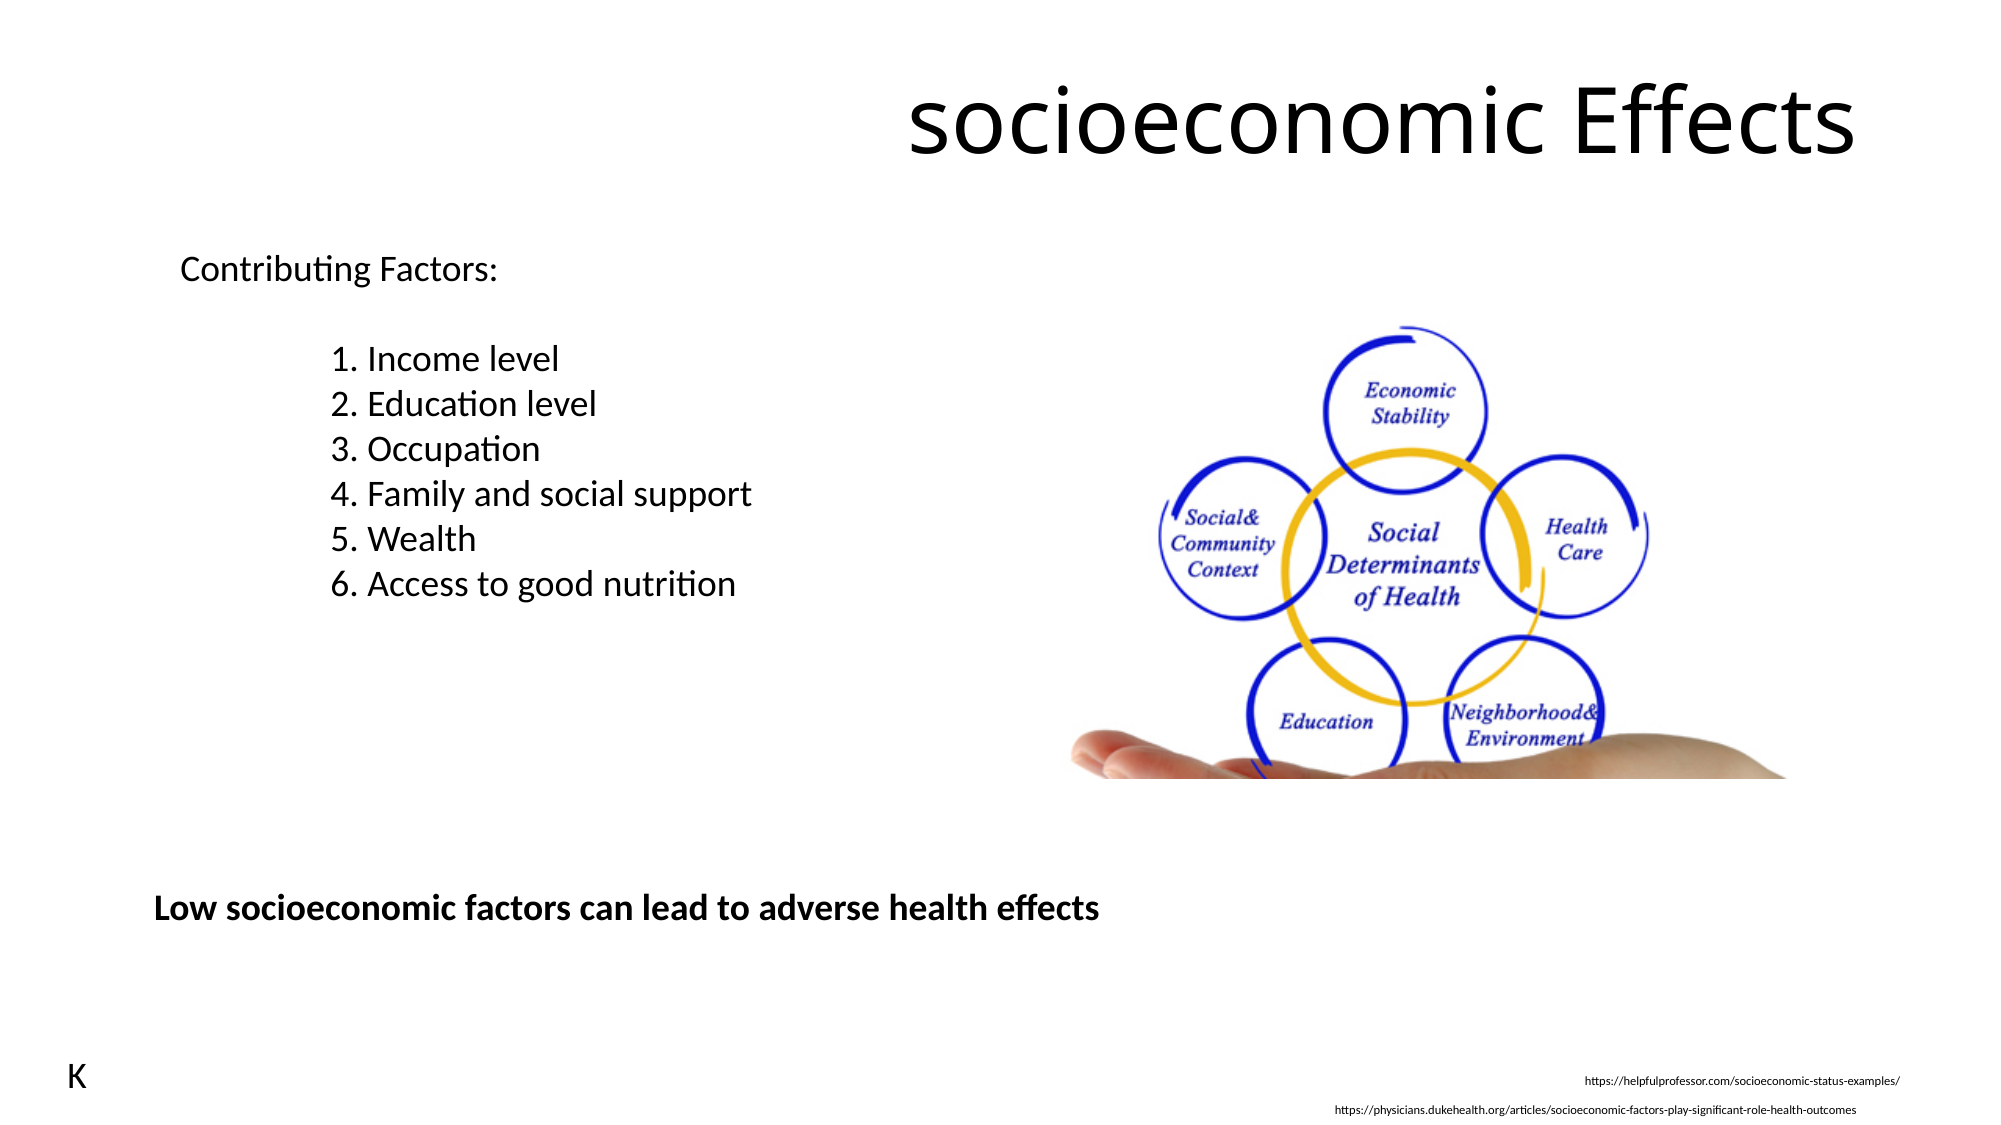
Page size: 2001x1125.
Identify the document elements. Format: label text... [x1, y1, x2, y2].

picture [785, 309, 2000, 779]
title socioeconomic Effects [892, 29, 1924, 219]
text_box Low socioeconomic factors can lead to adverse health effects [139, 830, 1366, 936]
text_box K [52, 1043, 119, 1104]
text_box Contributing Factors: 1. Income level 2. Education level 3. Occupation 4. Family and social support 5. Wealth 6. Access to good nutrition [165, 236, 837, 612]
text_box https://helpfulprofessor.com/socioeconomic-status-examples/ [1570, 1065, 1983, 1094]
text_box https://physicians.dukehealth.org/articles/socioeconomic-factors-play-significant-role-health-outcomes [1320, 1094, 2000, 1125]
